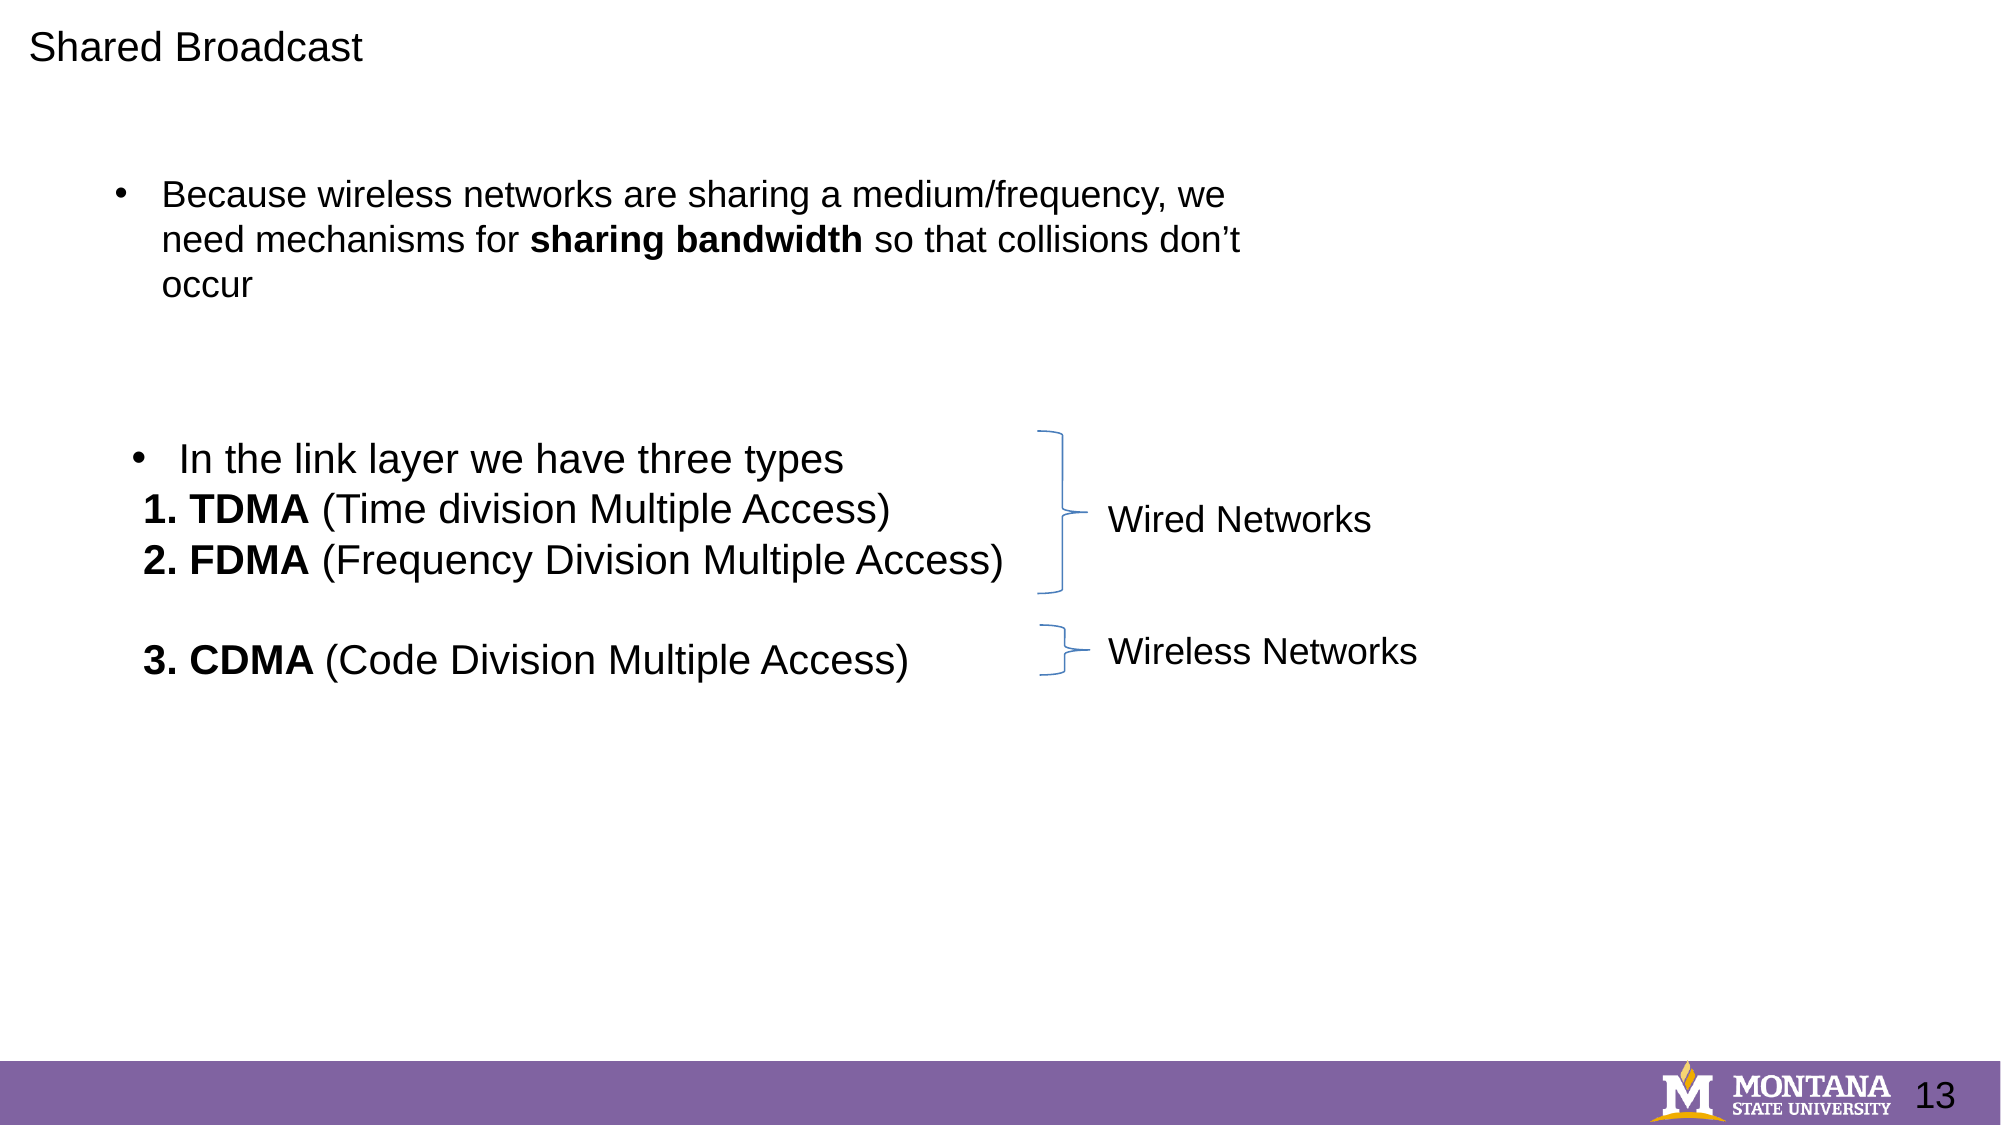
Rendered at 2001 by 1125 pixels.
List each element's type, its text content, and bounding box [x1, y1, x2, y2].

slide_number 13 [1887, 1072, 1994, 1125]
text_box Shared Broadcast [13, 12, 378, 78]
text_box Because wireless networks are sharing a medium/frequency, we need mechanisms for sharing bandwidth so that collisions don’t occur [99, 162, 1334, 313]
text_box In the link layer we have three types 1. TDMA (Time division Multiple Access) 2. FDMA (Frequency Division Multiple Access) 3. CDMA (Code Division Multiple Access) [116, 424, 1020, 740]
text_box Wired Networks [1093, 487, 1388, 548]
text_box [1037, 430, 1089, 595]
picture [1650, 1060, 1891, 1122]
text_box [1039, 624, 1091, 676]
text_box Wireless Networks [1093, 619, 1434, 680]
